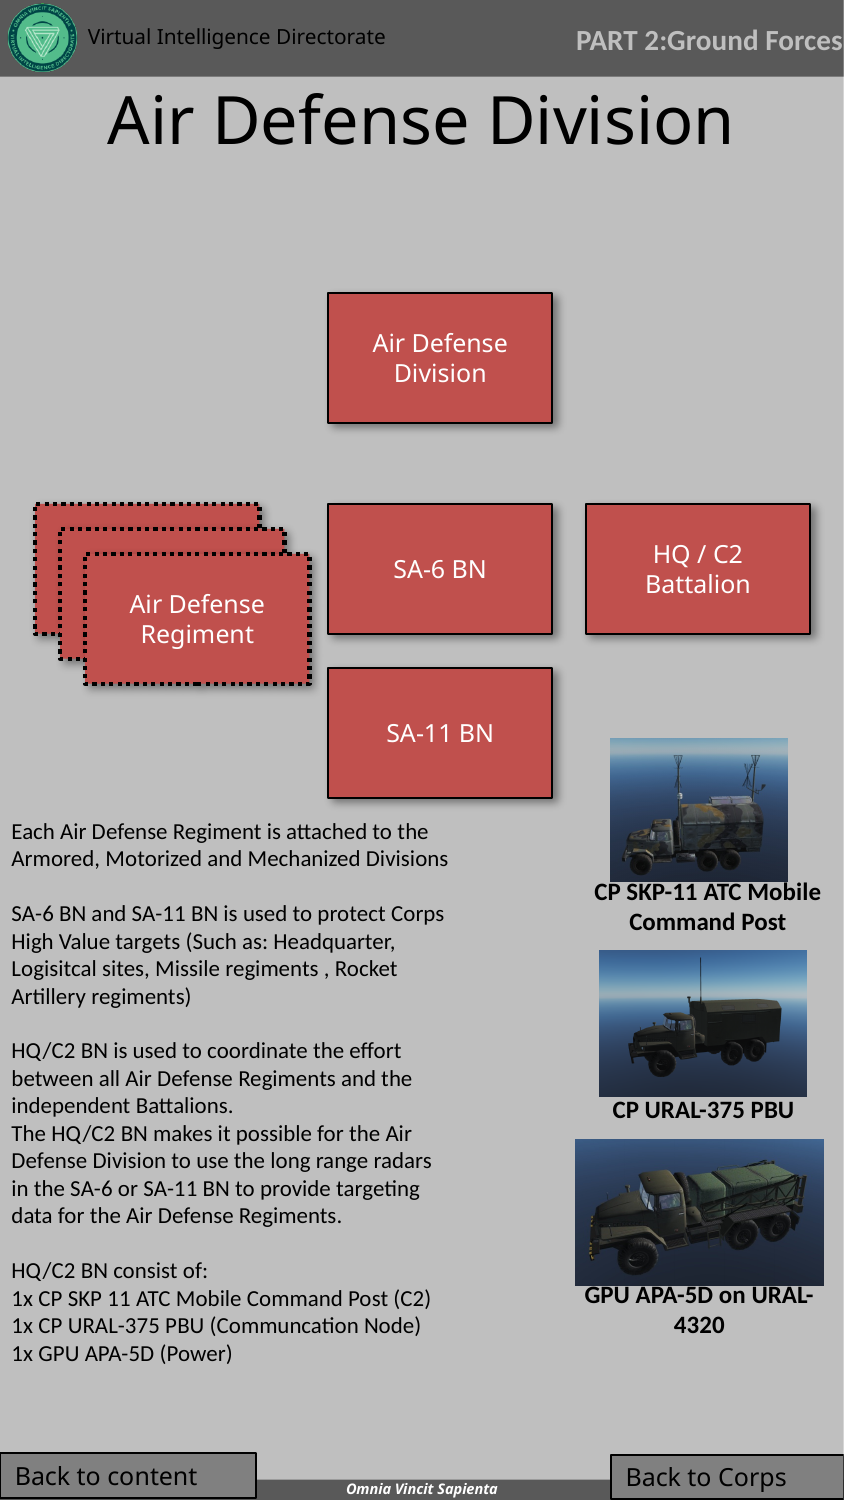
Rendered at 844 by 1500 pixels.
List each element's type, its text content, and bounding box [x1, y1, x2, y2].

title Air Defense Division [0, 76, 844, 160]
text_box Air Defense Regiment [33, 502, 262, 636]
picture [610, 737, 789, 882]
picture [575, 1139, 824, 1286]
text_box SA-6 BN [326, 502, 554, 636]
text_box Back to Corps [610, 1454, 844, 1500]
text_box SA-11 BN [326, 666, 554, 800]
picture [1, 1, 82, 74]
text_box Air Defense Regiment [58, 527, 287, 661]
text_box Air Defense Regiment [83, 552, 312, 686]
text_box Air Defense Division [326, 291, 554, 425]
text_box Each Air Defense Regiment is attached to the Armored, Motorized and Mechanized Divisions SA-6 BN and SA-11 BN is used to protect Corps High Value targets (Such as: Headquarter, Logisitcal sites, Missile regiments , Rocket Artillery regiments) HQ/C2 BN is used to coordinate the effort between all Air Defense Regiments and the independent Battalions. The HQ/C2 BN makes it possible for the Air Defense Division to use the long range radars in the SA-6 or SA-11 BN to provide targeting data for the Air Defense Regiments. HQ/C2 BN consist of: 1x CP SKP 11 ATC Mobile Command Post (C2) 1x CP URAL-375 PBU (Communcation Node) 1x GPU APA-5D (Power) [0, 809, 470, 1401]
text_box CP URAL-375 PBU [587, 1085, 821, 1131]
text_box CP SKP-11 ATC Mobile Command Post [572, 868, 844, 943]
text_box Back to content [0, 1453, 257, 1498]
text_box GPU APA-5D on URAL-4320 [563, 1271, 836, 1346]
text_box HQ / C2 Battalion [584, 502, 812, 636]
text_box PART 2:Ground Forces [551, 0, 844, 77]
picture [598, 950, 808, 1097]
